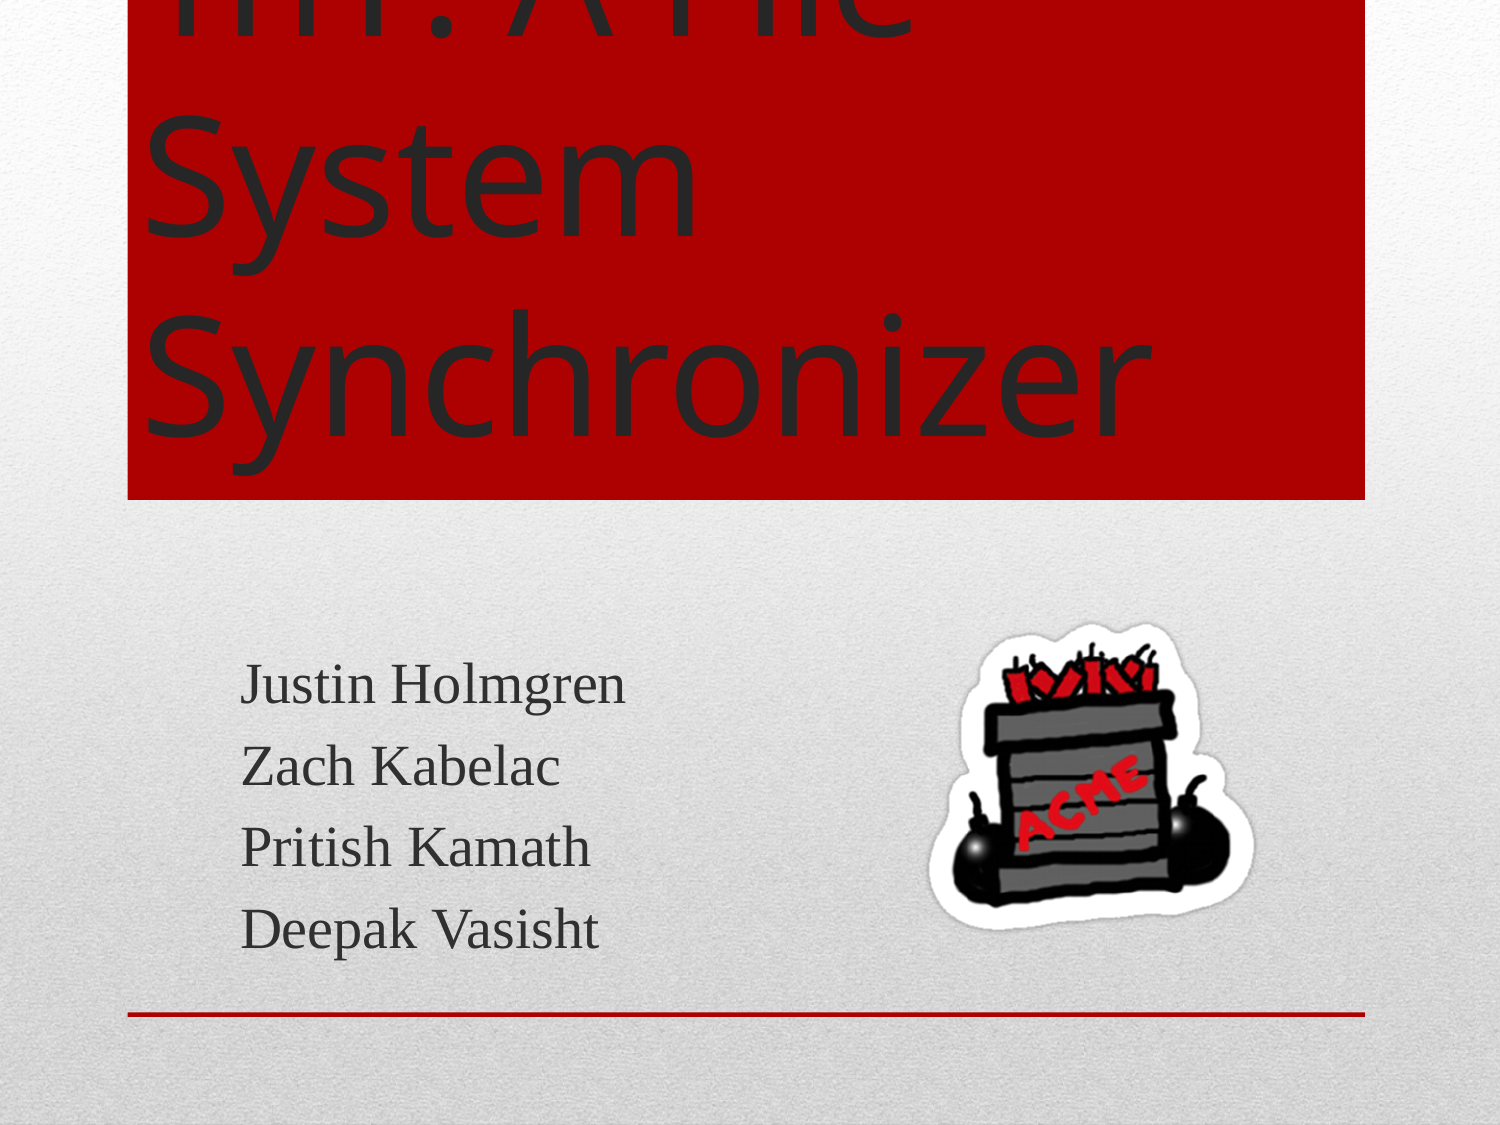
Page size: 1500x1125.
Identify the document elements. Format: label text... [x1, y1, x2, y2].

subtitle Justin Holmgren Zach Kabelac Pritish Kamath Deepak Vasisht [225, 637, 1275, 1049]
picture [905, 597, 1276, 953]
title TnT: A File System Synchronizer [125, 77, 1363, 477]
